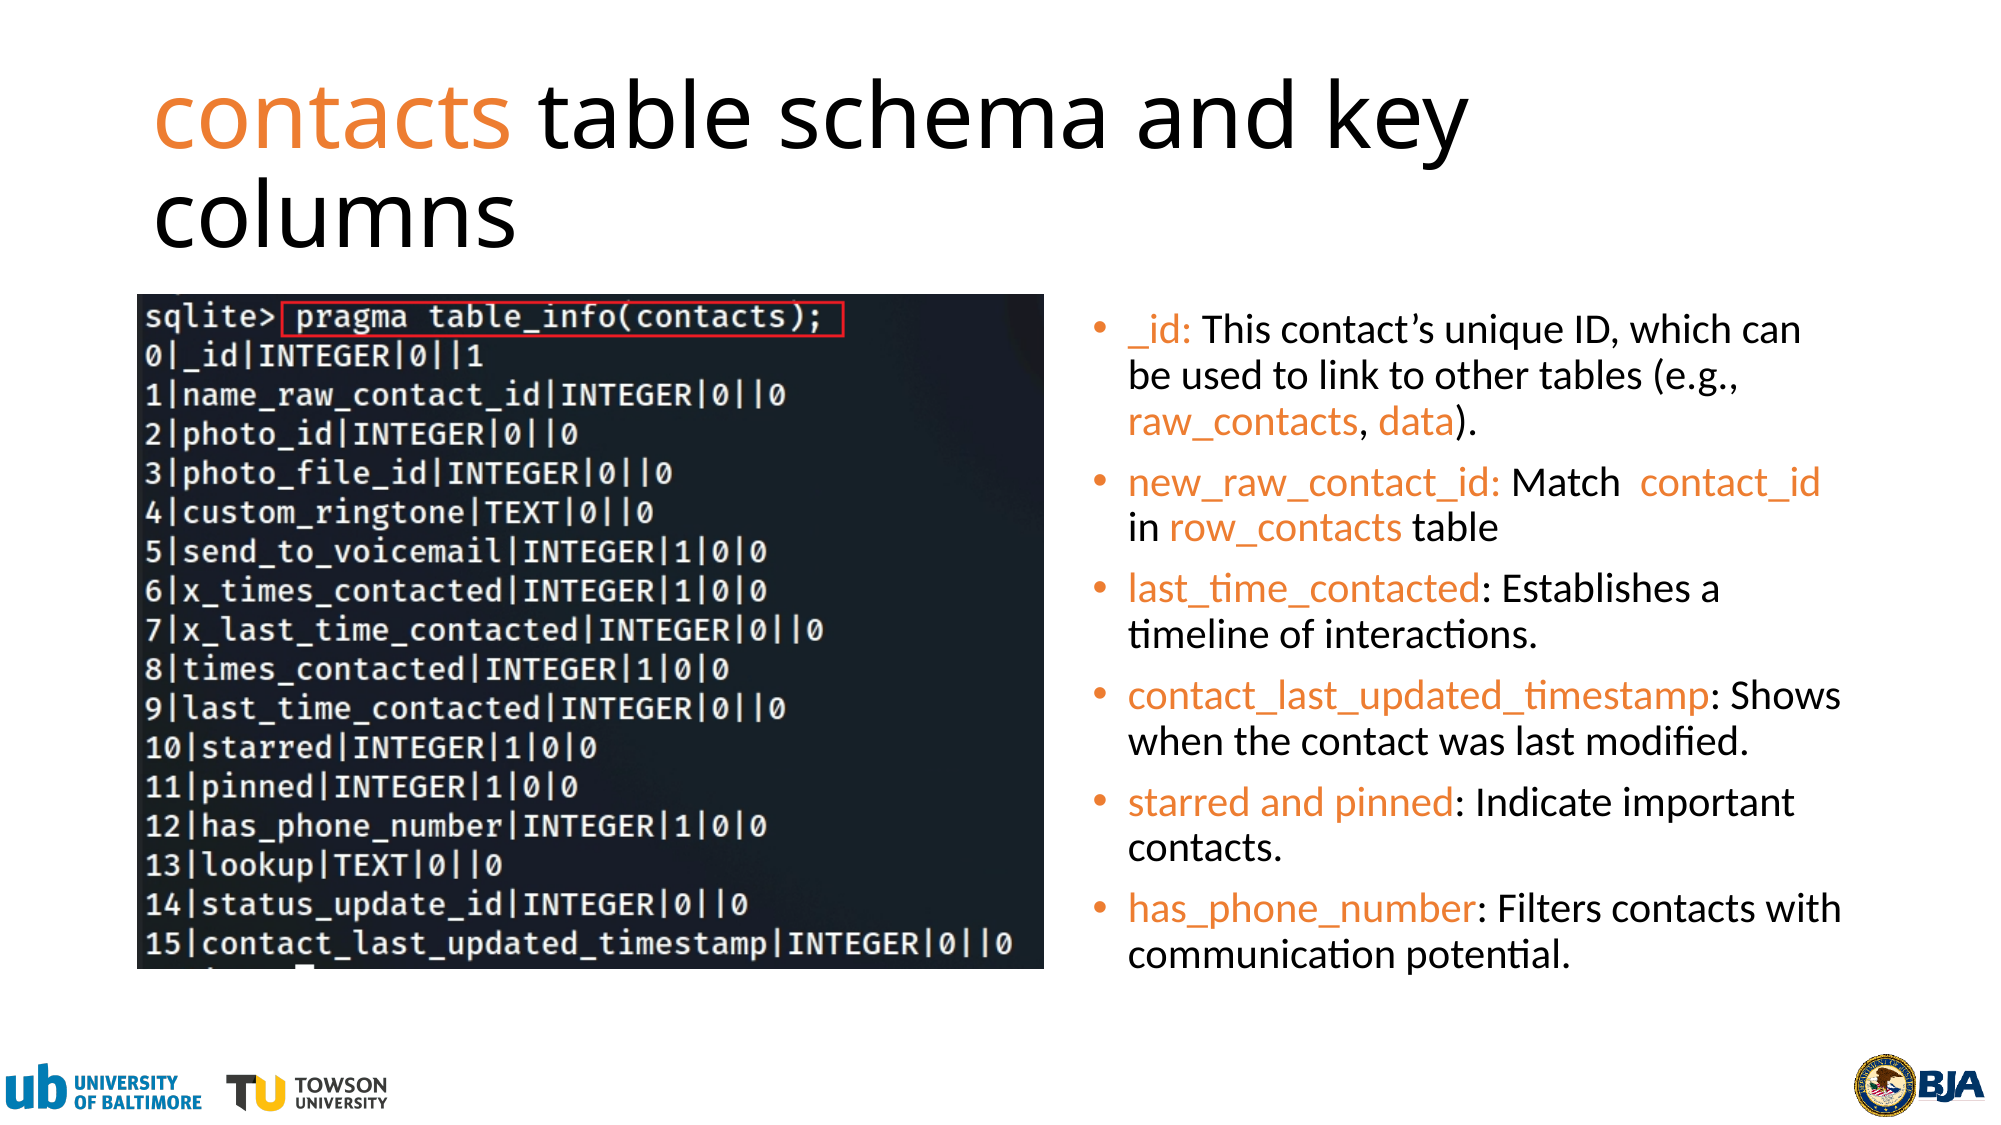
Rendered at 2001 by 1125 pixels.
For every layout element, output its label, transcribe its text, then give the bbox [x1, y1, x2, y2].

title contacts table schema and key columns [137, 59, 1863, 278]
picture [0, 1031, 407, 1125]
picture [1854, 1054, 1986, 1117]
list _id: This contact’s unique ID, which can be used to link to other tables (e.g., raw_contacts, data). new_raw_contact_id: Match contact_id in row_contacts table last_time_contacted: Establishes a timeline of interactions. contact_last_updated_timestamp: Shows when the contact was last modified. starred and pinned: Indicate important contacts. has_phone_number: Filters contacts with communication potential. [1077, 299, 1863, 1014]
picture [137, 294, 1044, 970]
